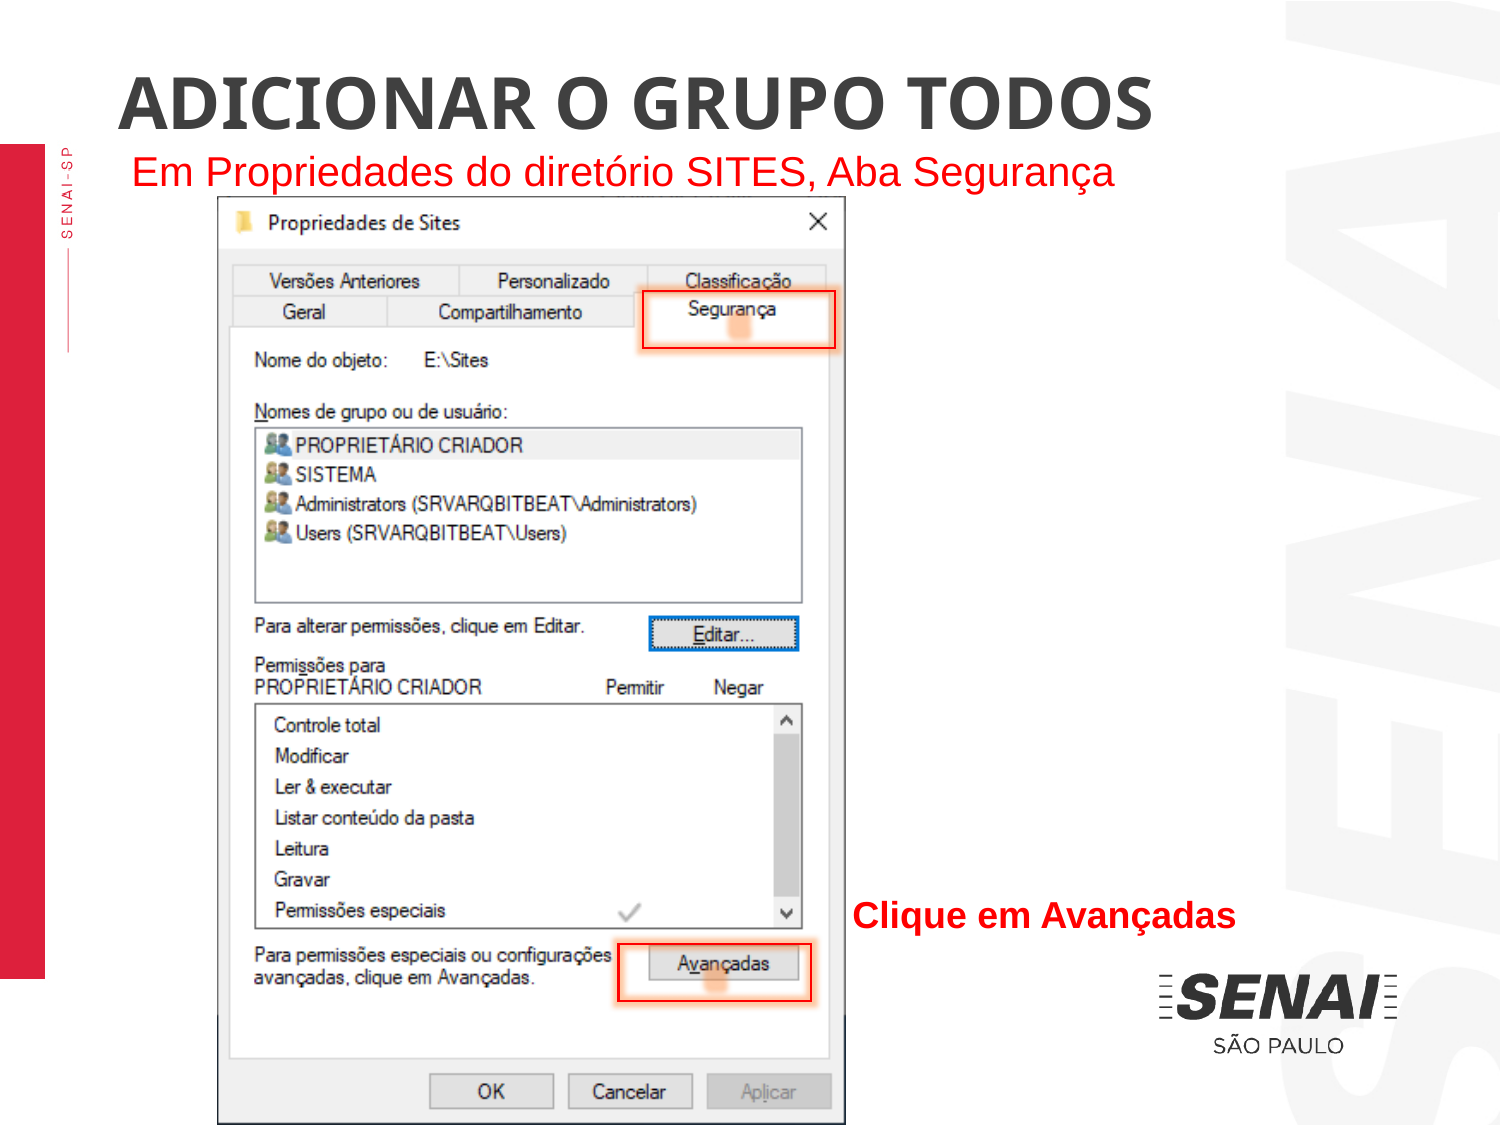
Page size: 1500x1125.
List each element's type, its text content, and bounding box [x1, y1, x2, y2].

text_box Em Propriedades do diretório SITES, Aba Segurança [116, 137, 1211, 203]
text_box Clique em Avançadas [846, 883, 1252, 944]
picture [0, 0, 1500, 1125]
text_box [618, 290, 836, 1002]
list ADICIONAR O GRUPO TODOS [103, 59, 1286, 153]
